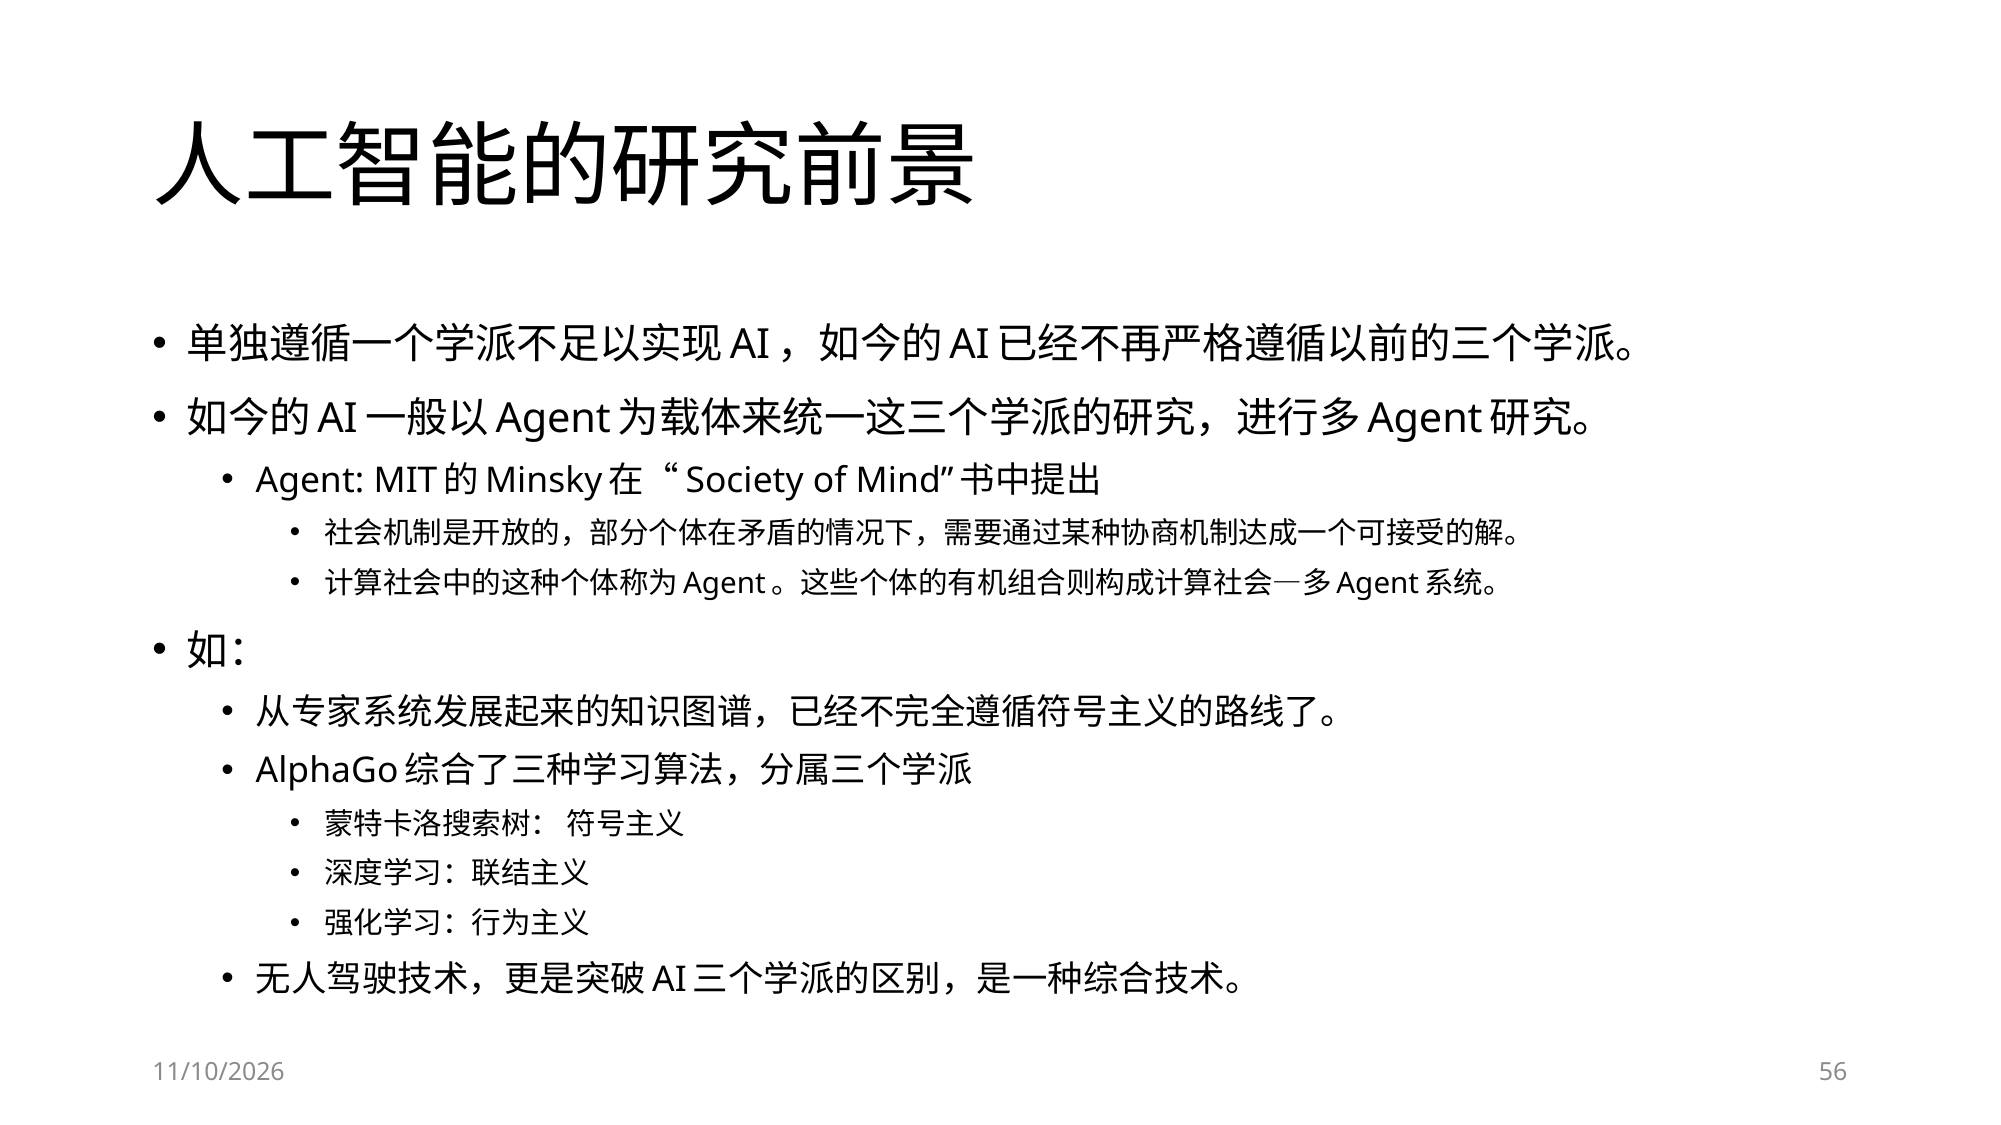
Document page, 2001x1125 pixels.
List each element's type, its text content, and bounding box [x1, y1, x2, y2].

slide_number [137, 1042, 588, 1103]
list 单独遵循一个学派不足以实现AI，如今的AI已经不再严格遵循以前的三个学派。 如今的AI一般以Agent为载体来统一这三个学派的研究，进行多Agent研究。 Agent: MIT的Minsky在“Society of Mind”书中提出 社会机制是开放的，部分个体在矛盾的情况下，需要通过某种协商机制达成一个可接受的解。 计算社会中的这种个体称为Agent。这些个体的有机组合则构成计算社会—多Agent系统。 如： 从专家系统发展起来的知识图谱，已经不完全遵循符号主义的路线了。 AlphaGo综合了三种学习算法，分属三个学派 蒙特卡洛搜索树： 符号主义 深度学习：联结主义 强化学习：行为主义 无人驾驶技术，更是突破AI三个学派的区别，是一种综合技术。 [137, 299, 1863, 1014]
title 人工智能的研究前景 [137, 59, 1863, 278]
slide_number 56 [1412, 1042, 1863, 1103]
